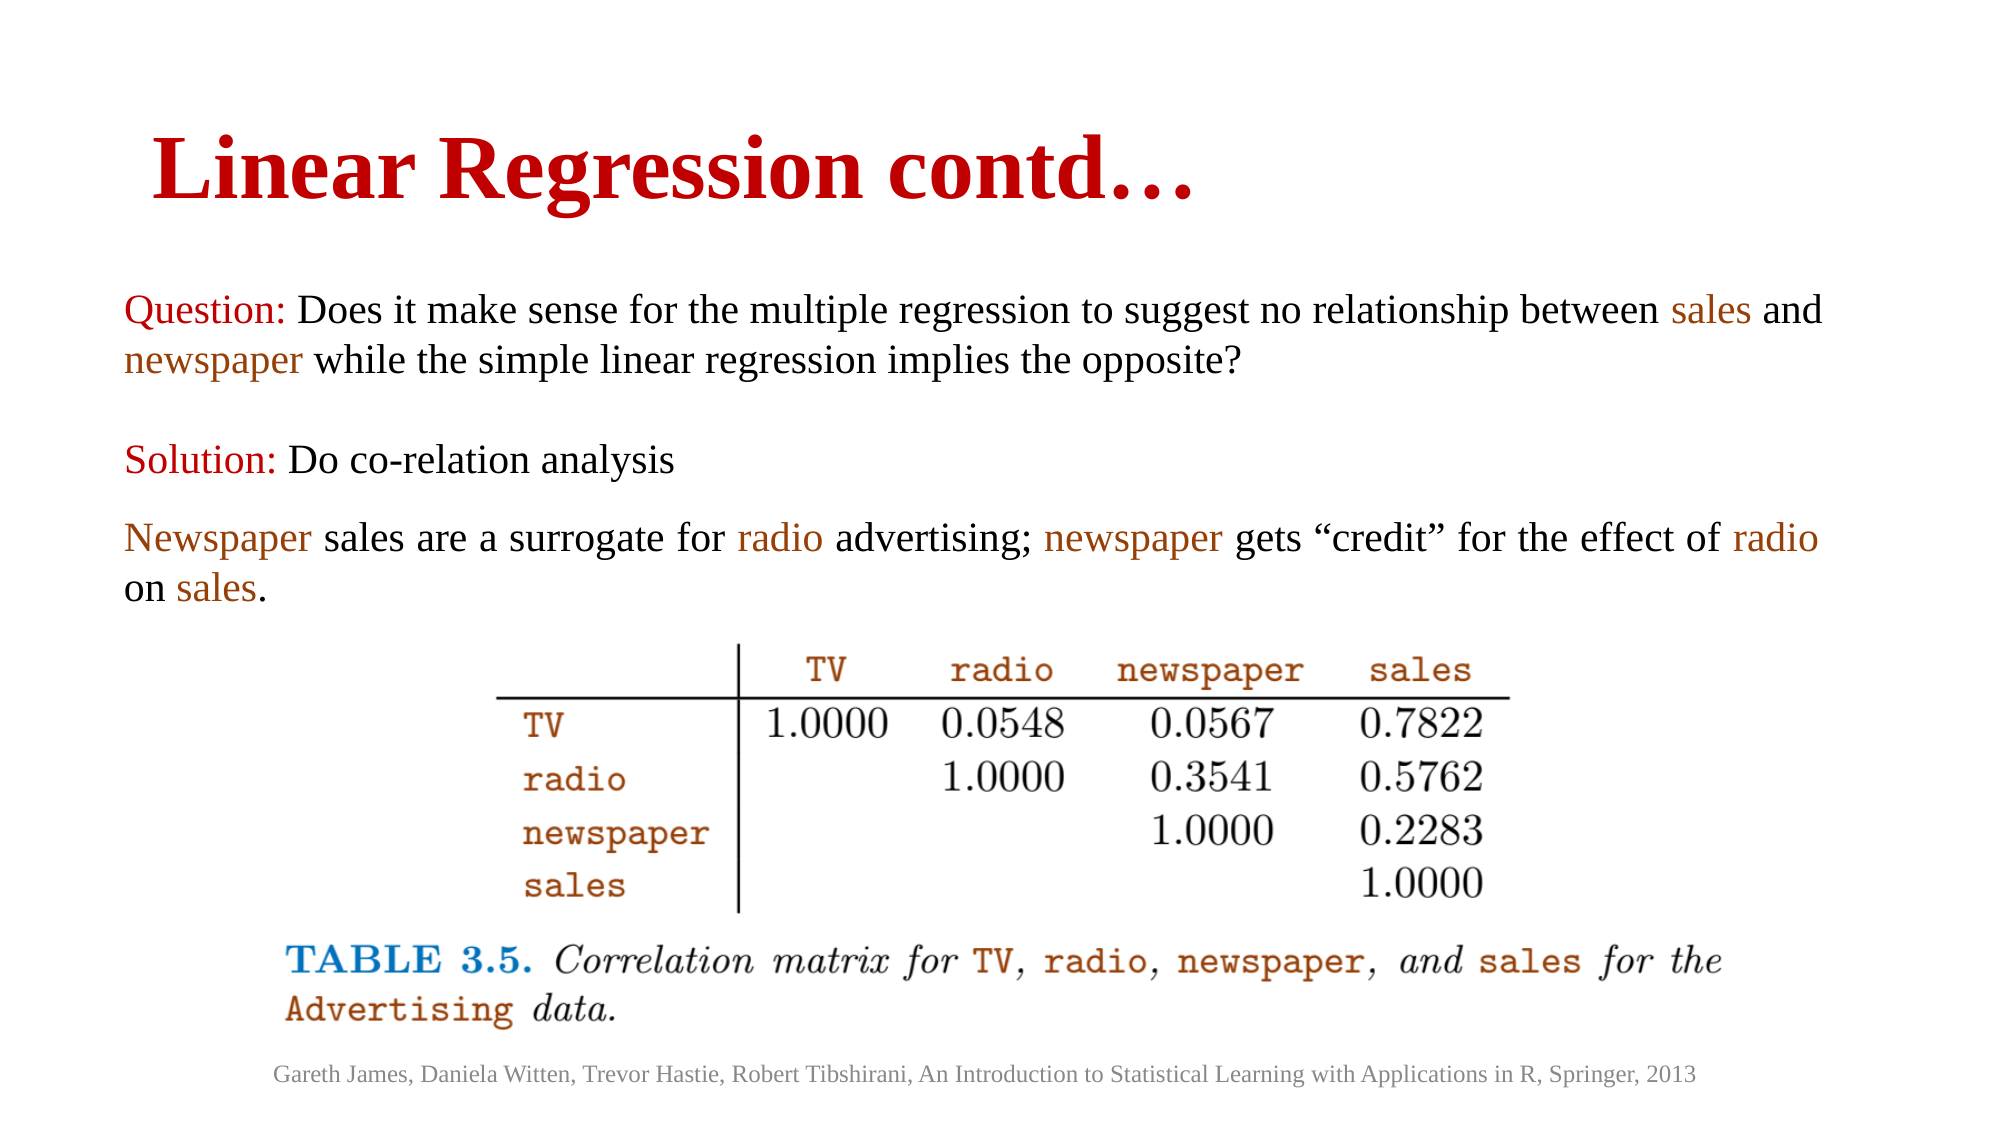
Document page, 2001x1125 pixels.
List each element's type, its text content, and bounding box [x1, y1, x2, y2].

title Linear Regression contd… [137, 59, 1863, 274]
picture [251, 594, 1749, 1062]
text_box Newspaper sales are a surrogate for radio advertising; newspaper gets “credit” for the effect of radio on sales. [109, 501, 1834, 617]
footer Gareth James, Daniela Witten, Trevor Hastie, Robert Tibshirani, An Introduction to Statistical Learning with Applications in R, Springer, 2013 [109, 1042, 1863, 1103]
text_box Question: Does it make sense for the multiple regression to suggest no relationship between sales and newspaper while the simple linear regression implies the opposite? Solution: Do co-relation analysis [109, 274, 1895, 490]
